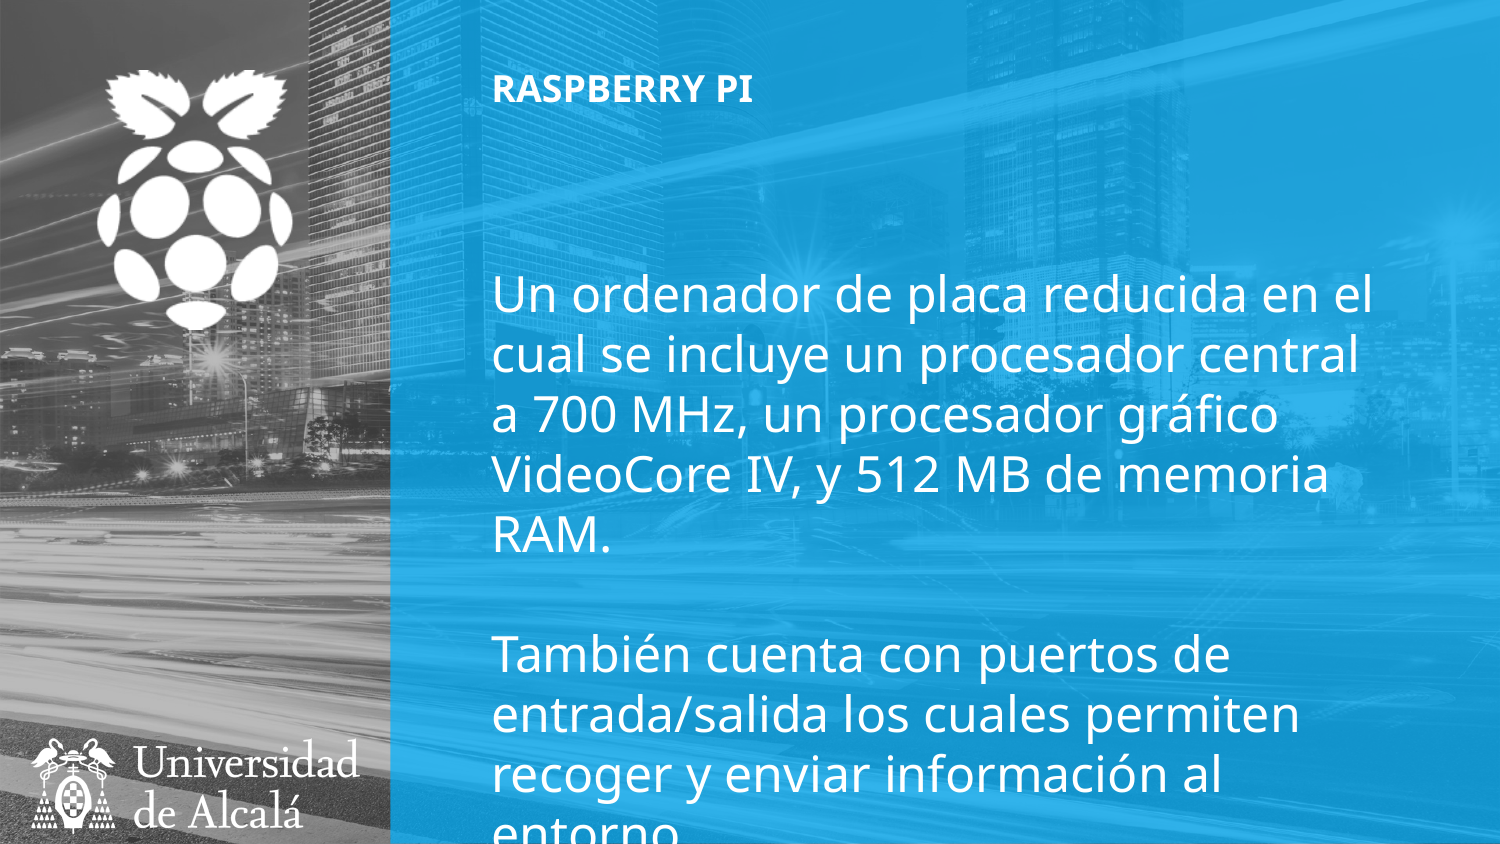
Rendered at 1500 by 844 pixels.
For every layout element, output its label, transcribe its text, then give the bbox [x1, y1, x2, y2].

picture [30, 738, 360, 835]
list Un ordenador de placa reducida en el cual se incluye un procesador central a 700 MHz, un procesador gráfico VideoCore IV, y 512 MB de memoria RAM. También cuenta con puertos de entrada/salida los cuales permiten recoger y enviar información al entorno. [476, 247, 1415, 761]
title RASPBERRY PI [476, 49, 1415, 133]
picture [64, 69, 326, 330]
